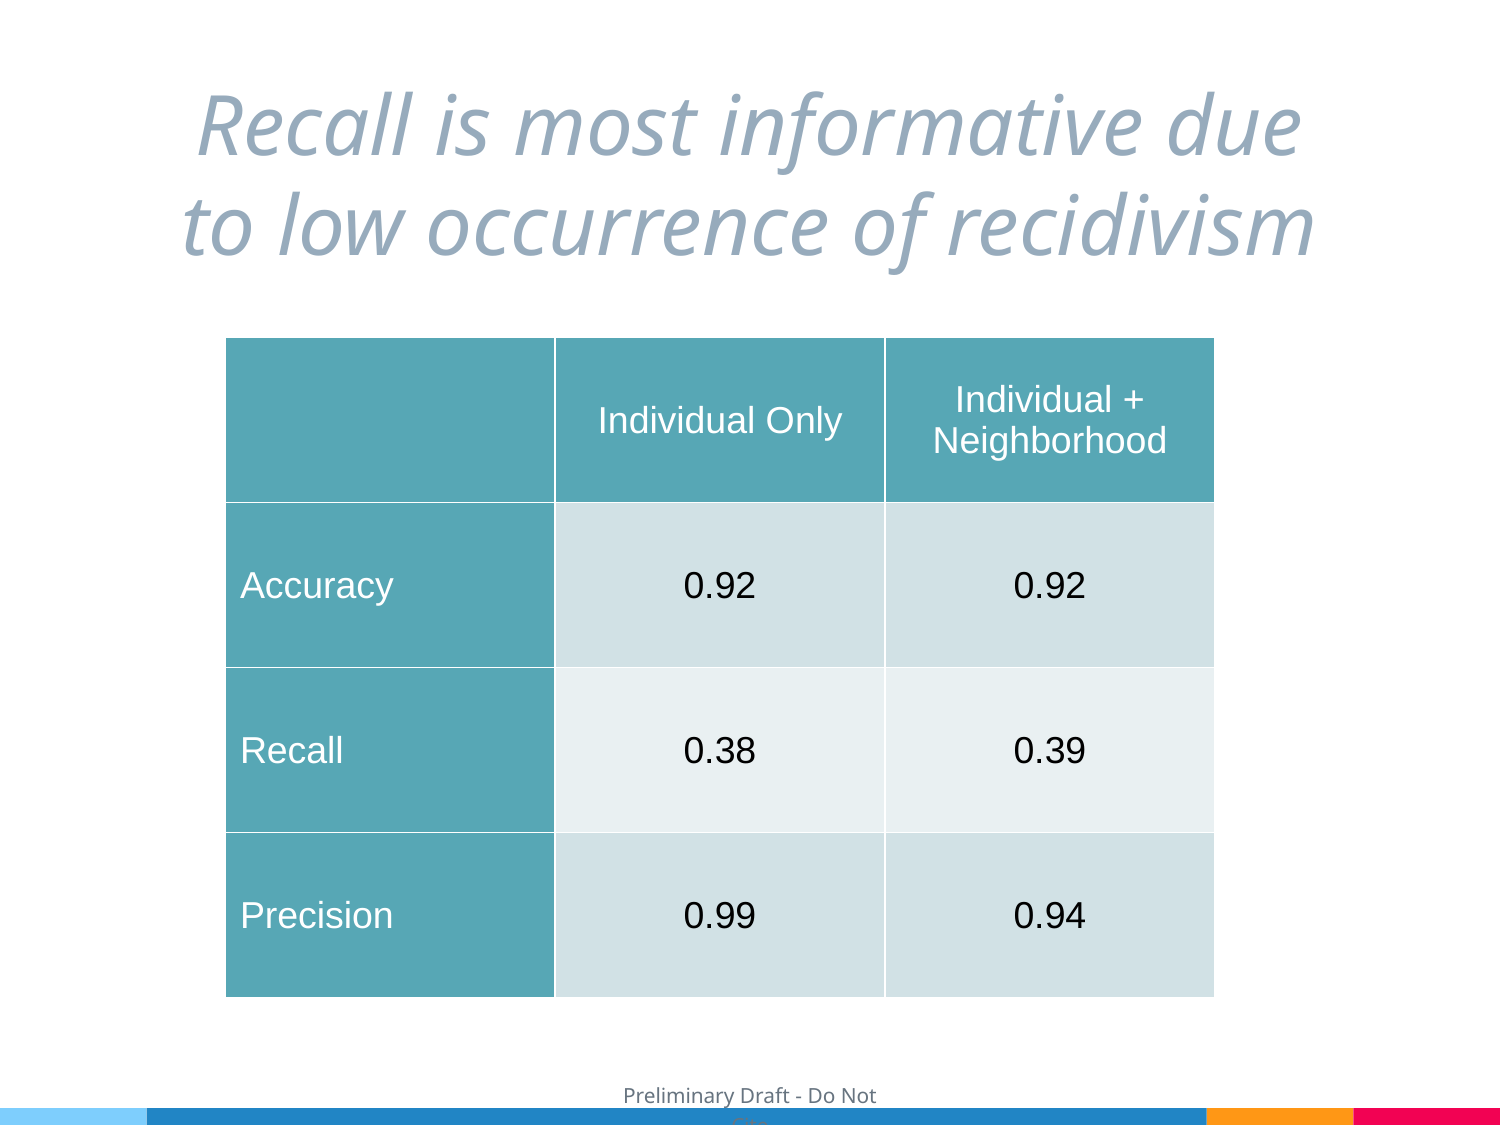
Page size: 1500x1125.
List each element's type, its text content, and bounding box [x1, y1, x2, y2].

table_cell 0.94 [886, 833, 1214, 997]
table_cell 0.92 [556, 503, 884, 667]
table_header Individual + Neighborhood [886, 338, 1214, 502]
table_cell 0.38 [556, 668, 884, 832]
table_cell Recall [226, 668, 554, 832]
table_cell 0.92 [886, 503, 1214, 667]
table_header Individual Only [556, 338, 884, 502]
title Recall is most informative due to low occurrence of recidivism [146, 99, 1354, 288]
table_cell Precision [226, 833, 554, 997]
table_cell Accuracy [226, 503, 554, 667]
table_cell 0.39 [886, 668, 1214, 832]
table_header [226, 338, 554, 502]
text_box Preliminary Draft - Do Not Cite [599, 1062, 900, 1113]
table_cell 0.99 [556, 833, 884, 997]
